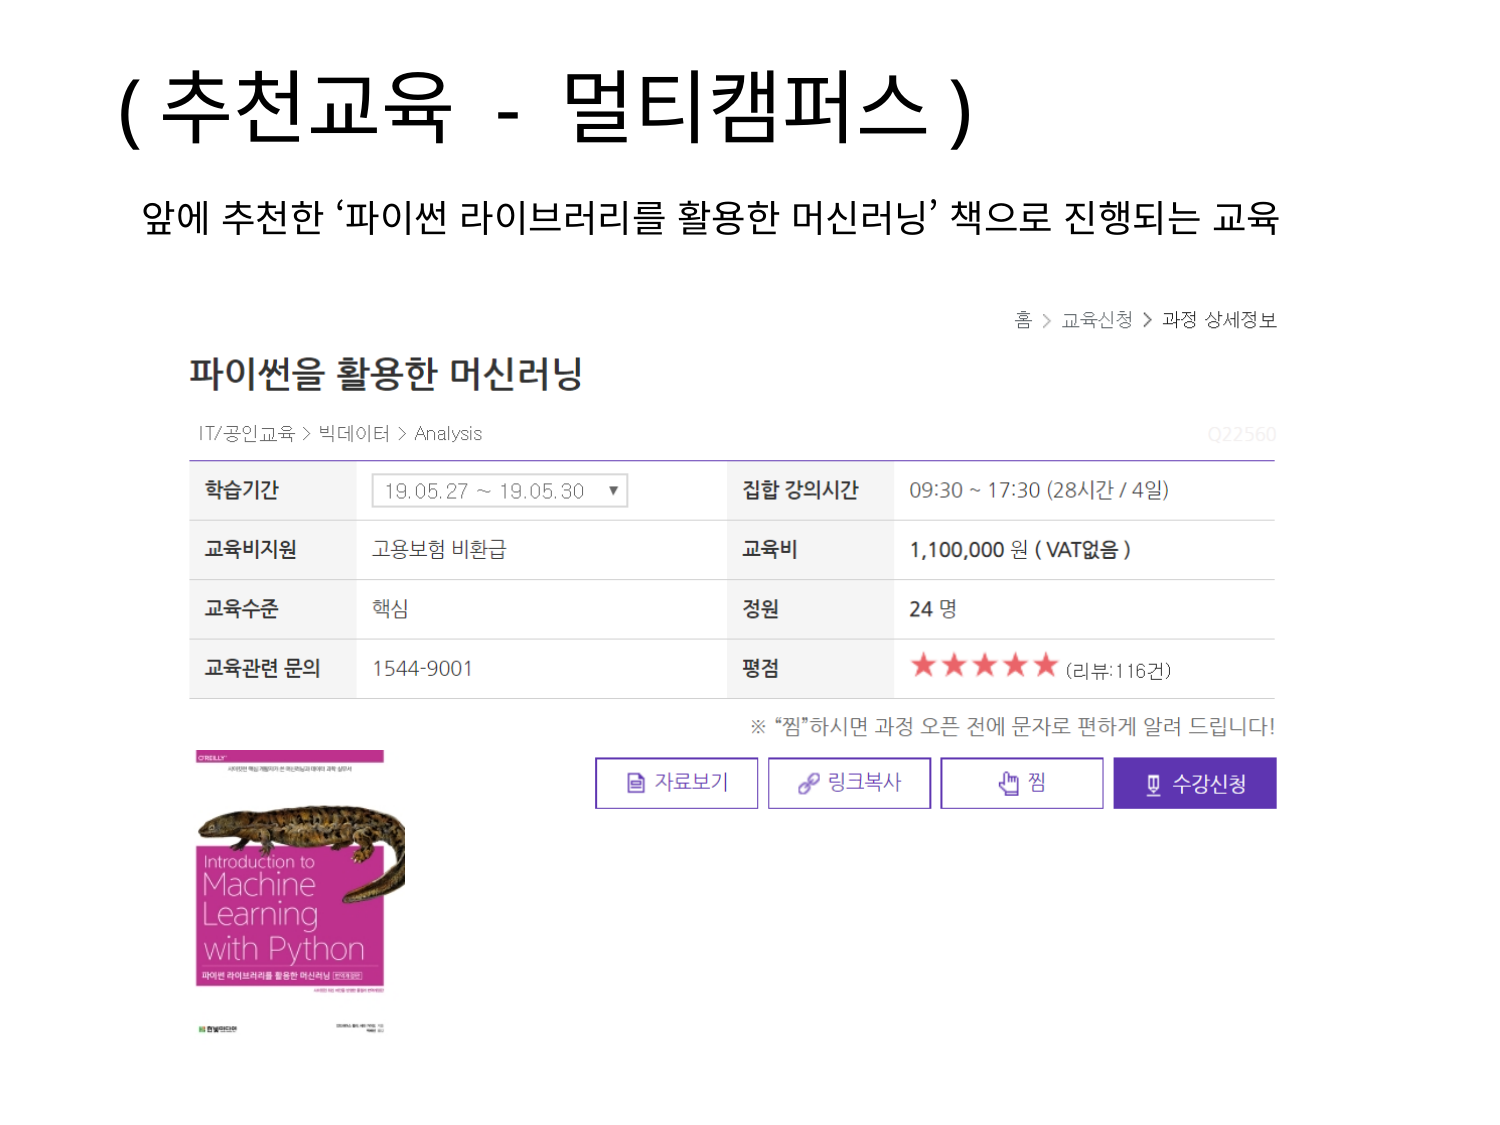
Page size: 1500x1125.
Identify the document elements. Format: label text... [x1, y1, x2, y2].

text_box 앞에 추천한 ‘파이썬 라이브러리를 활용한 머신러닝’ 책으로 진행되는 교육 [127, 187, 1421, 248]
title (추천교육 - 멀티캠퍼스) [103, 59, 1397, 163]
picture [142, 291, 1325, 1045]
